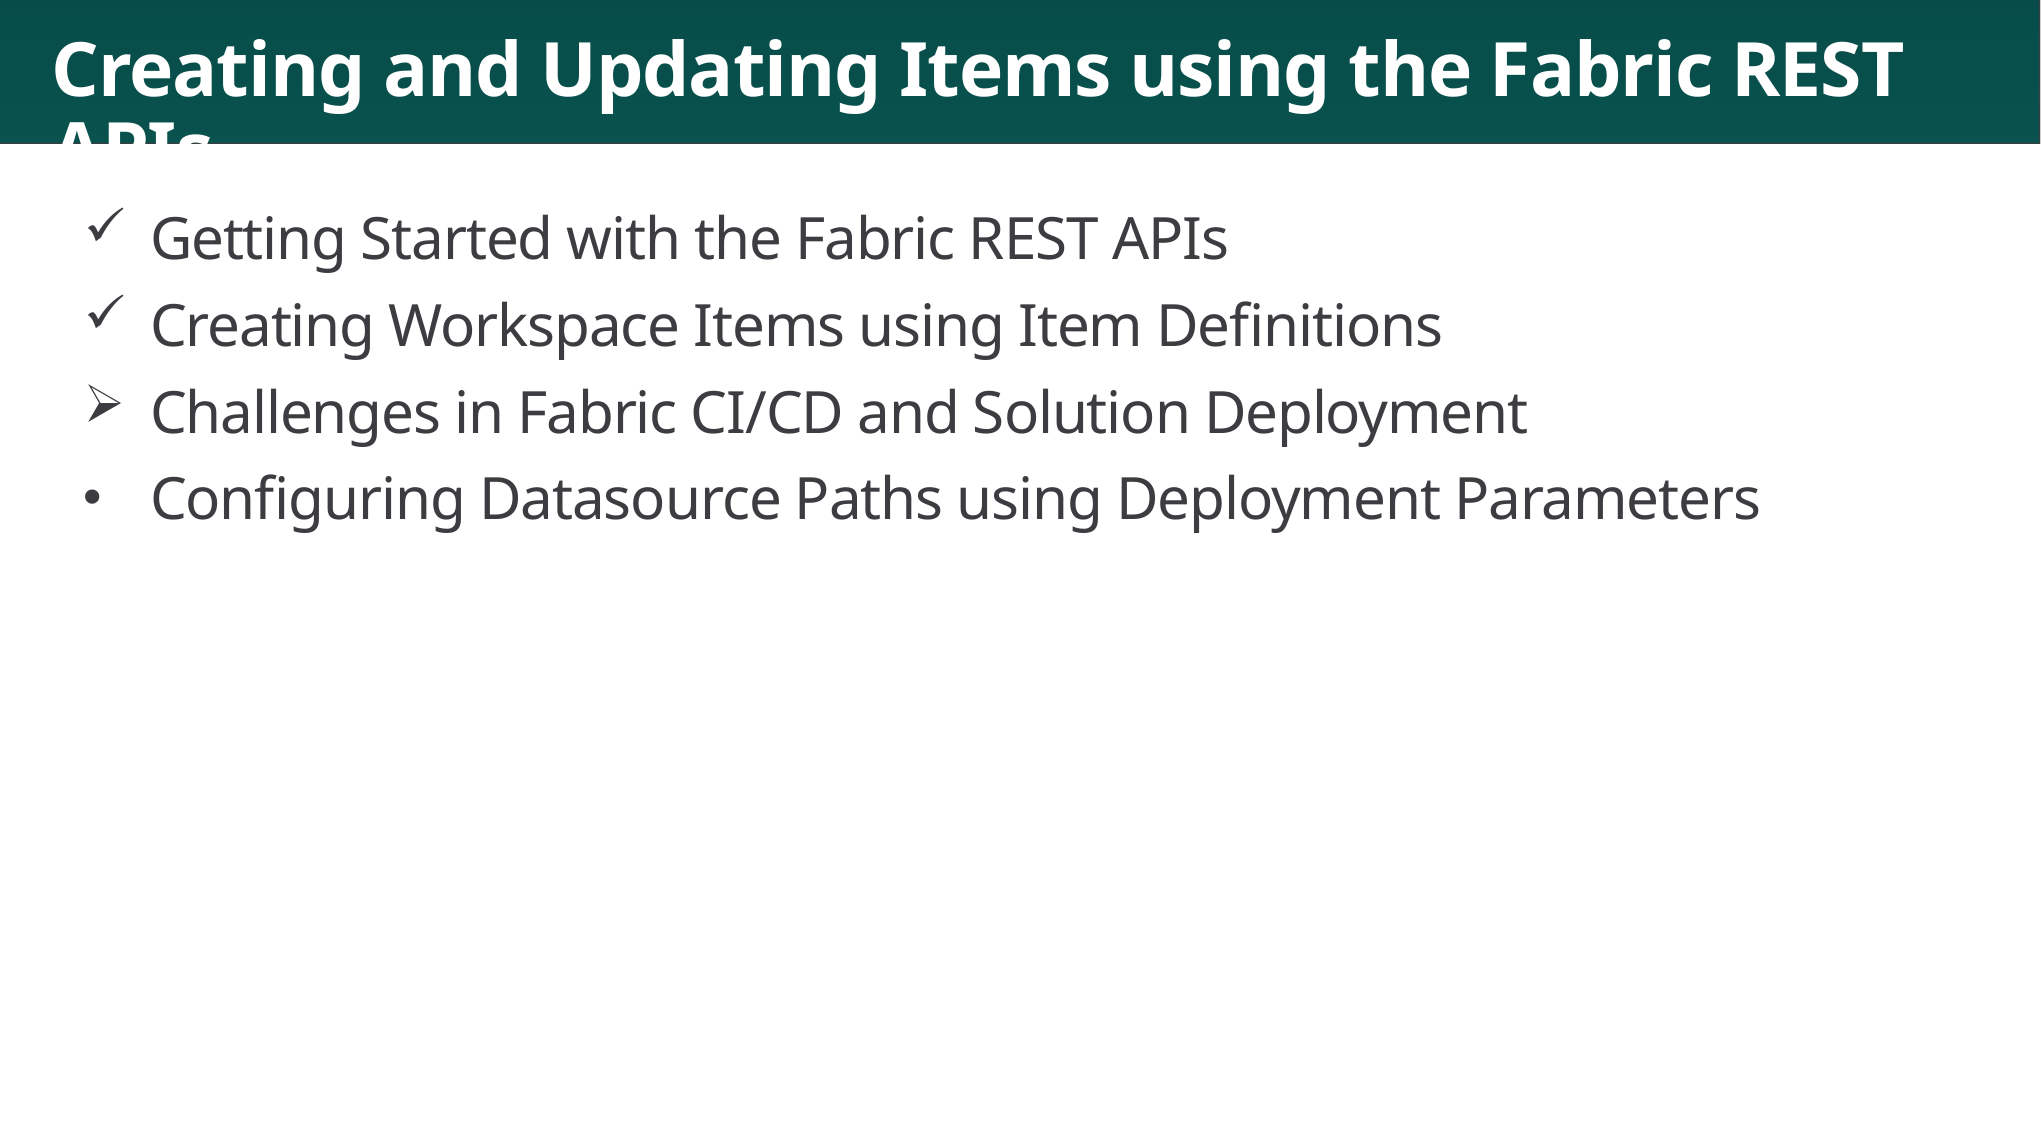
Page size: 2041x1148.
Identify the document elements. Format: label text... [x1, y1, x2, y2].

list Getting Started with the Fabric REST APIs Creating Workspace Items using Item Definitions Challenges in Fabric CI/CD and Solution Deployment Configuring Datasource Paths using Deployment Parameters [83, 201, 1988, 535]
title Creating and Updating Items using the Fabric REST APIs [51, 31, 1988, 113]
